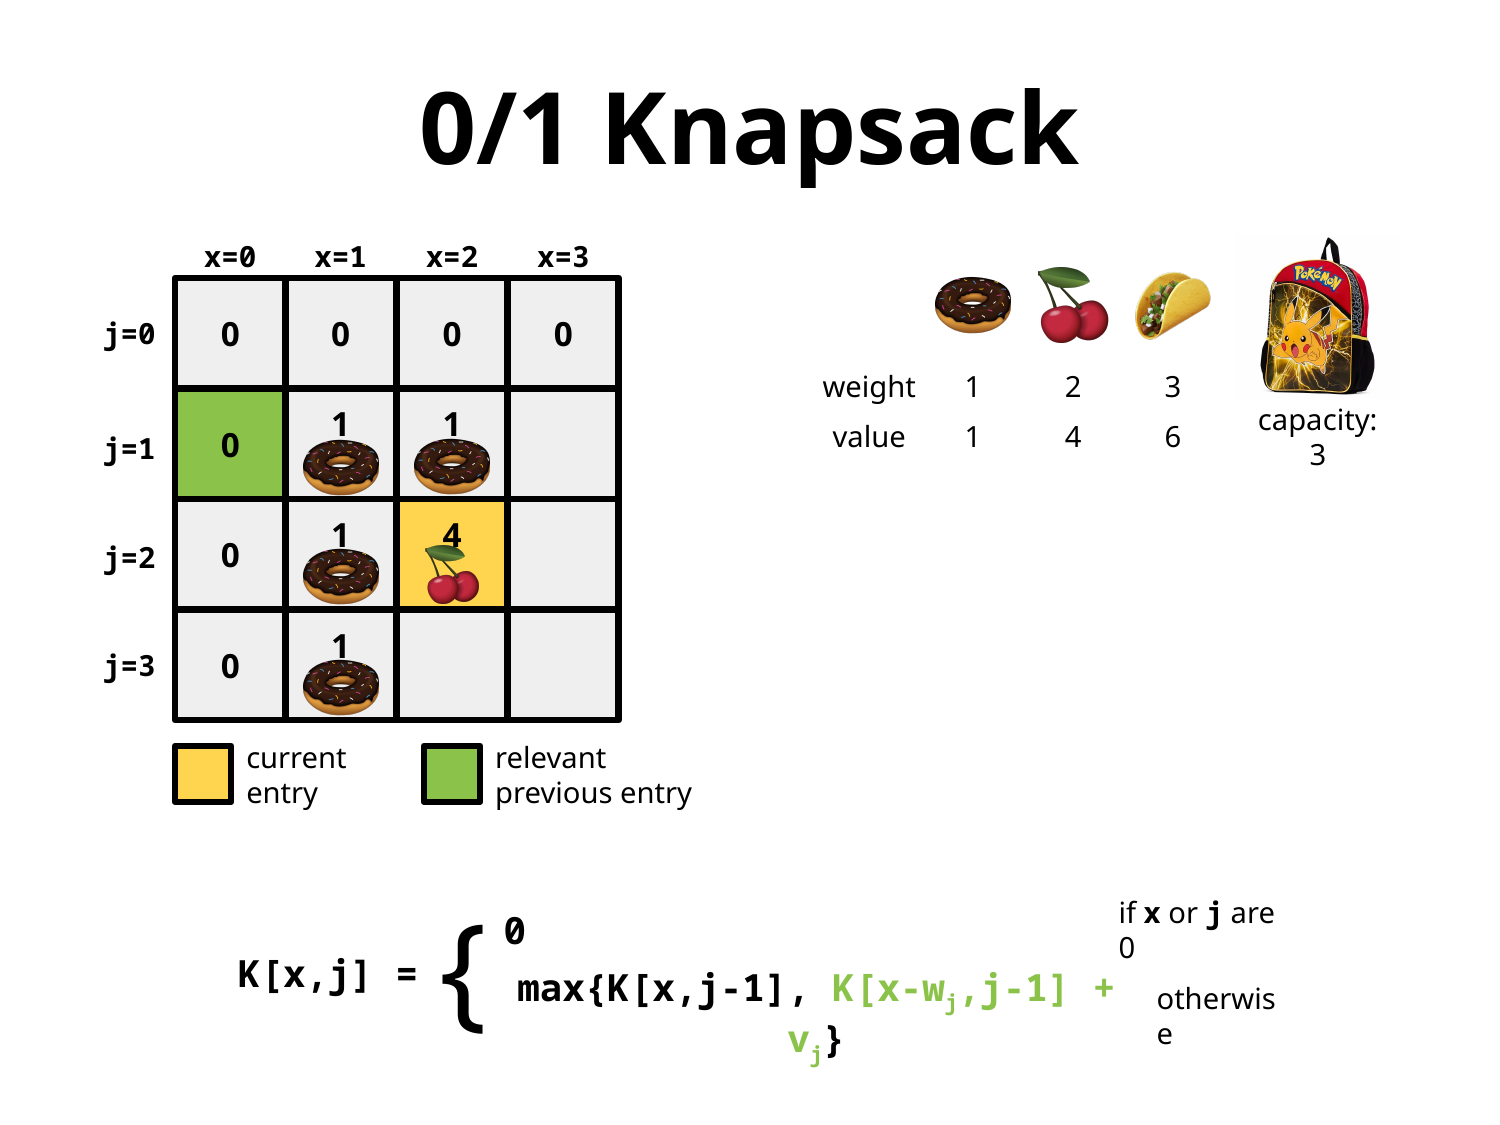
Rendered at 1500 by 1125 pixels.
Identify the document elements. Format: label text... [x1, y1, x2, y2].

text_box [174, 745, 232, 802]
text_box 0 [174, 278, 285, 388]
picture [1135, 267, 1211, 343]
text_box 3 6 [1129, 348, 1217, 474]
text_box x=3 [508, 234, 619, 278]
text_box [423, 745, 480, 802]
picture [935, 267, 1011, 343]
text_box [396, 609, 508, 721]
text_box [508, 499, 619, 609]
text_box j=1 [85, 426, 174, 470]
picture [303, 430, 379, 506]
picture [1235, 234, 1401, 399]
text_box current entry [231, 752, 423, 796]
text_box j=3 [85, 643, 174, 687]
text_box 0 [285, 278, 396, 388]
text_box 1 [285, 609, 396, 721]
text_box 0 [396, 278, 508, 388]
text_box x=1 [285, 234, 396, 278]
picture [303, 539, 379, 615]
text_box 1 [396, 388, 508, 499]
text_box x=0 [174, 234, 285, 278]
text_box capacity: 3 [1235, 406, 1400, 474]
text_box 0 [174, 499, 285, 609]
text_box 4 [396, 499, 508, 609]
text_box 0 [174, 609, 285, 721]
text_box 0 [508, 278, 619, 388]
picture [1035, 267, 1111, 343]
text_box 2 4 [1029, 348, 1117, 474]
text_box j=0 [85, 311, 174, 355]
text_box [205, 871, 1295, 1060]
text_box relevant previous entry [480, 745, 715, 802]
text_box [508, 388, 619, 499]
picture [303, 650, 379, 726]
text_box j=2 [85, 534, 174, 578]
text_box weight value [796, 348, 942, 474]
subtitle 0/1 Knapsack [0, 50, 1500, 237]
text_box 1 [285, 499, 396, 609]
text_box x=2 [396, 234, 508, 278]
text_box 0 [174, 388, 285, 499]
text_box [508, 609, 619, 721]
text_box 1 1 [942, 348, 1017, 474]
picture [423, 545, 481, 604]
text_box 1 [285, 388, 396, 499]
picture [414, 428, 490, 505]
